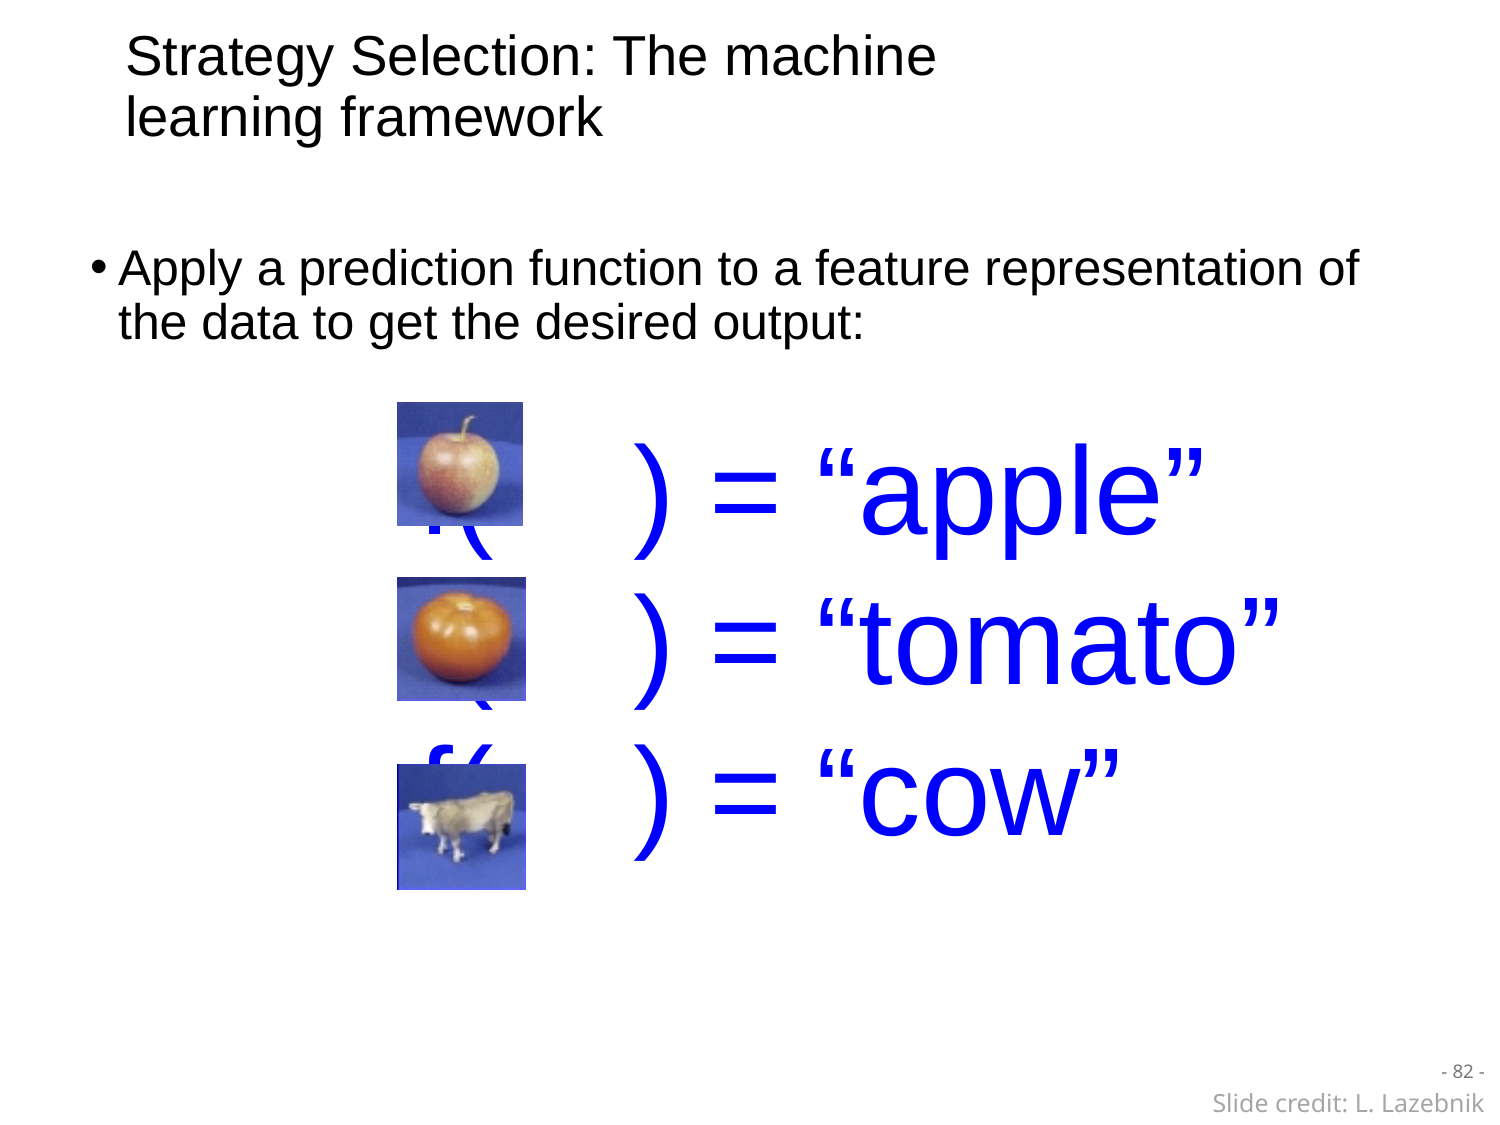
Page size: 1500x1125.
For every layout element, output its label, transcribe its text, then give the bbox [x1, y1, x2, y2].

list Apply a prediction function to a feature representation of the data to get the desired output: f( ) = “apple” f( ) = “tomato” f( ) = “cow” [75, 235, 1425, 915]
picture [397, 764, 526, 891]
text_box Slide credit: L. Lazebnik [1197, 1079, 1500, 1125]
title Strategy Selection: The machine learning framework [109, 19, 1042, 157]
slide_number - 82 - [1162, 1042, 1500, 1103]
picture [397, 576, 526, 701]
picture [397, 401, 524, 526]
